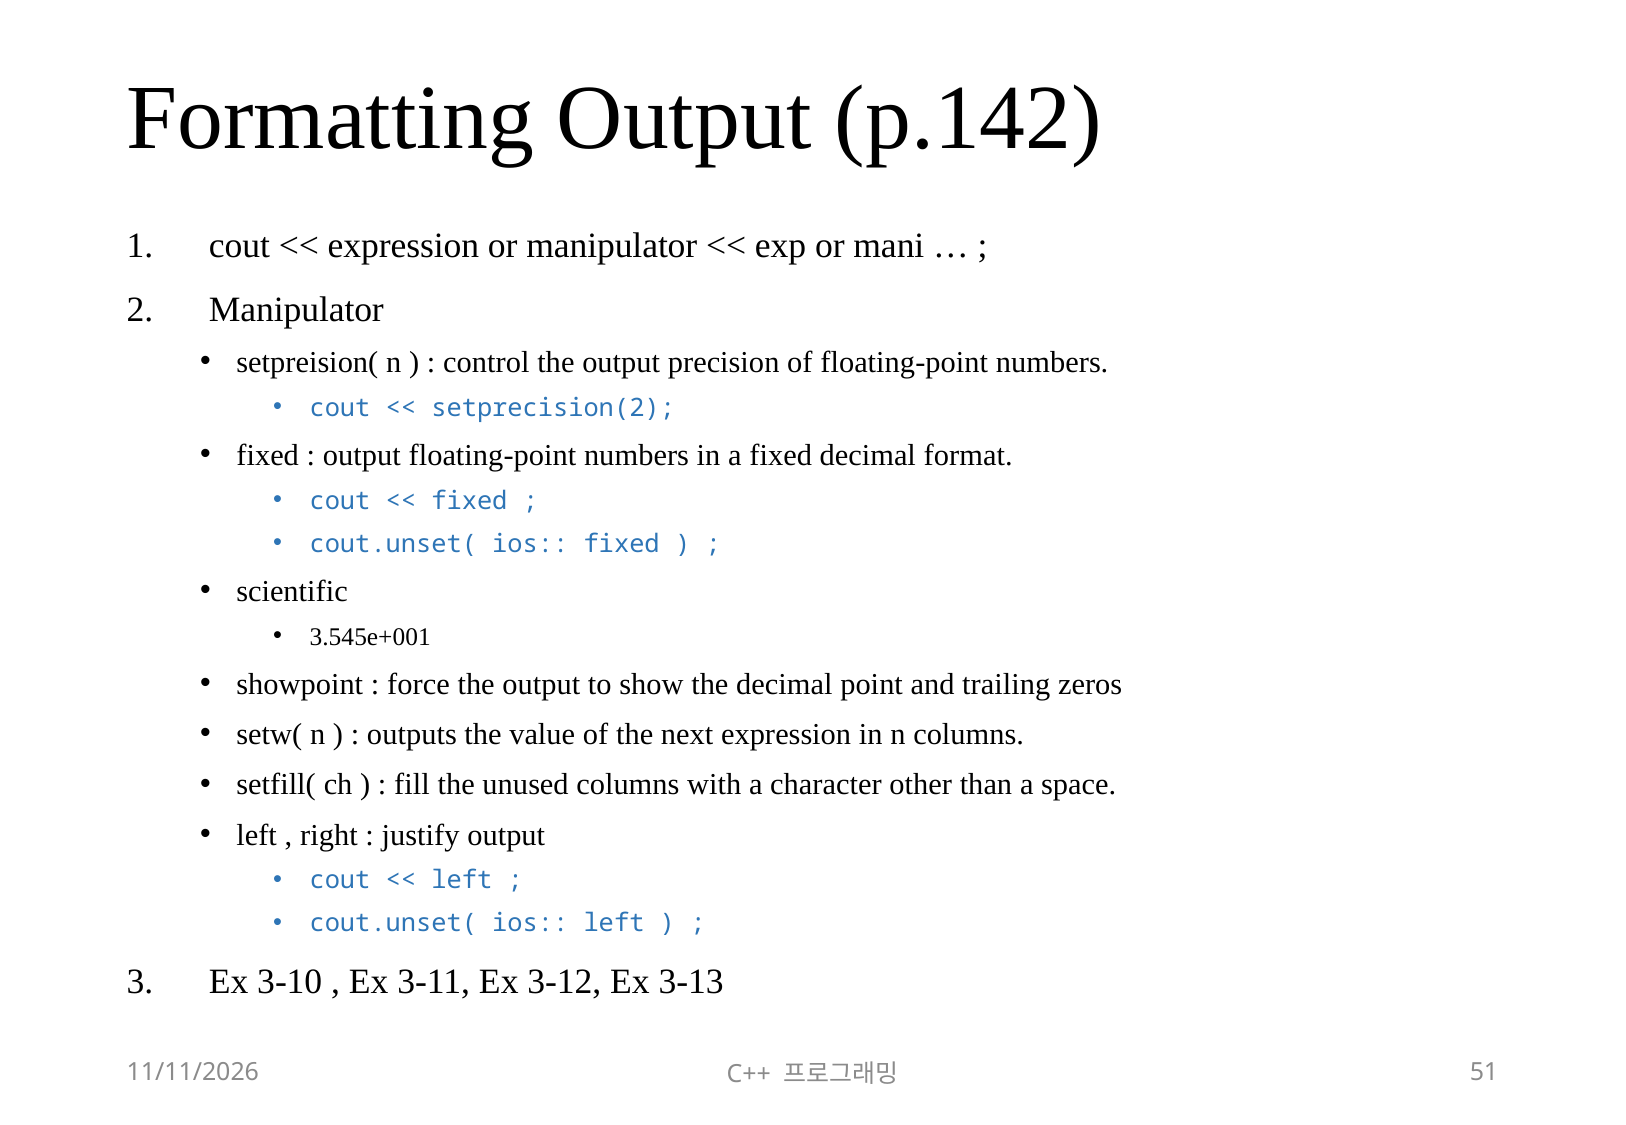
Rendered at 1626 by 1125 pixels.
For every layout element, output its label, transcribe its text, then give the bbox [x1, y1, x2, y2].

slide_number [111, 1042, 478, 1103]
slide_number 51 [1147, 1042, 1514, 1103]
footer C++ 프로그래밍 [538, 1042, 1087, 1103]
list cout << expression or manipulator << exp or mani … ; Manipulator setpreision( n ) : control the output precision of floating-point numbers. cout << setprecision(2); fixed : output floating-point numbers in a fixed decimal format. cout << fixed ; cout.unset( ios:: fixed ) ; scientific 3.545e+001 showpoint : force the output to show the decimal point and trailing zeros setw( n ) : outputs the value of the next expression in n columns. setfill( ch ) : fill the unused columns with a character other than a space. left , right : justify output cout << left ; cout.unset( ios:: left ) ; Ex 3-10 , Ex 3-11, Ex 3-12, Ex 3-13 [111, 205, 1514, 1014]
title Formatting Output (p.142) [111, 59, 1514, 179]
